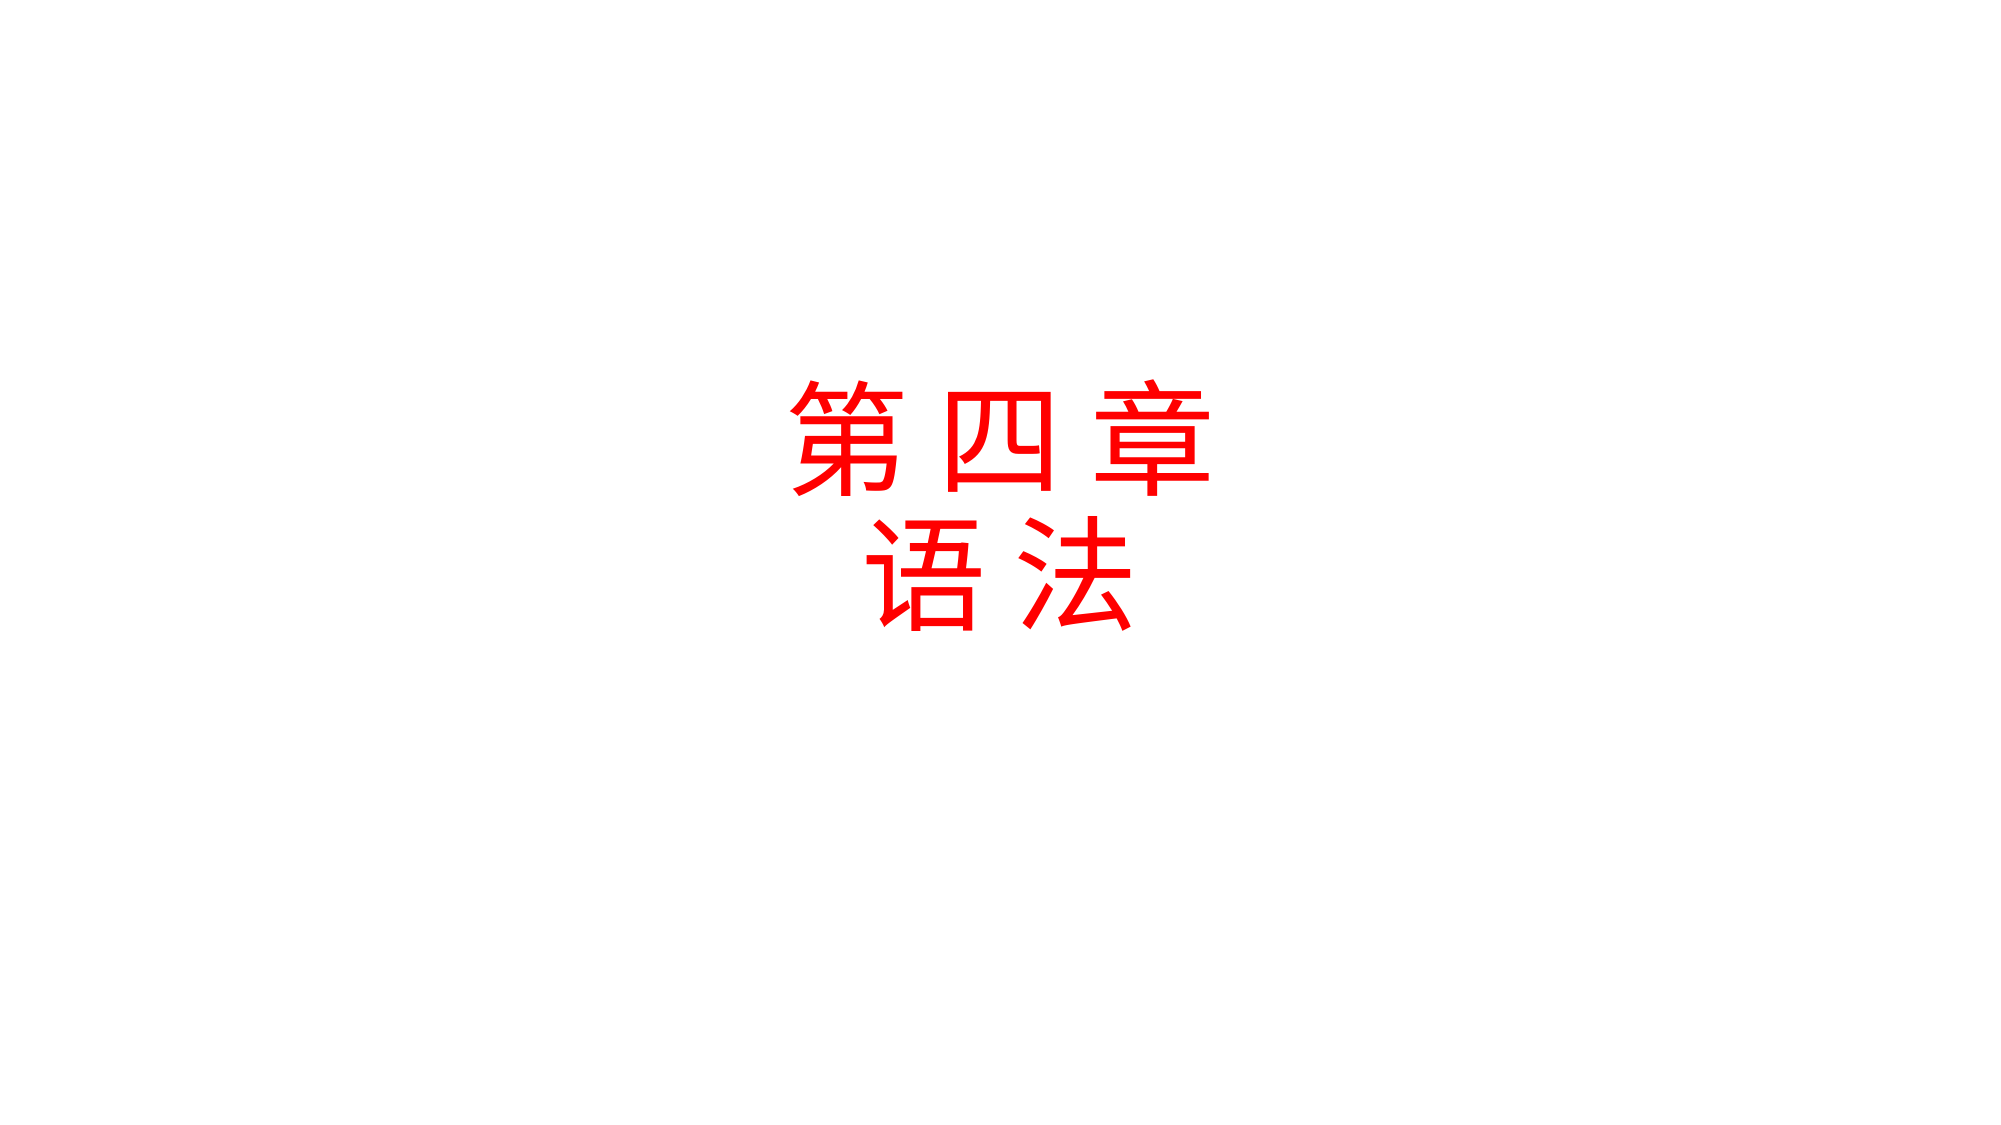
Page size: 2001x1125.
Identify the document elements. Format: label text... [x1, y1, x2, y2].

title 第 四 章 语 法 [249, 301, 1750, 656]
